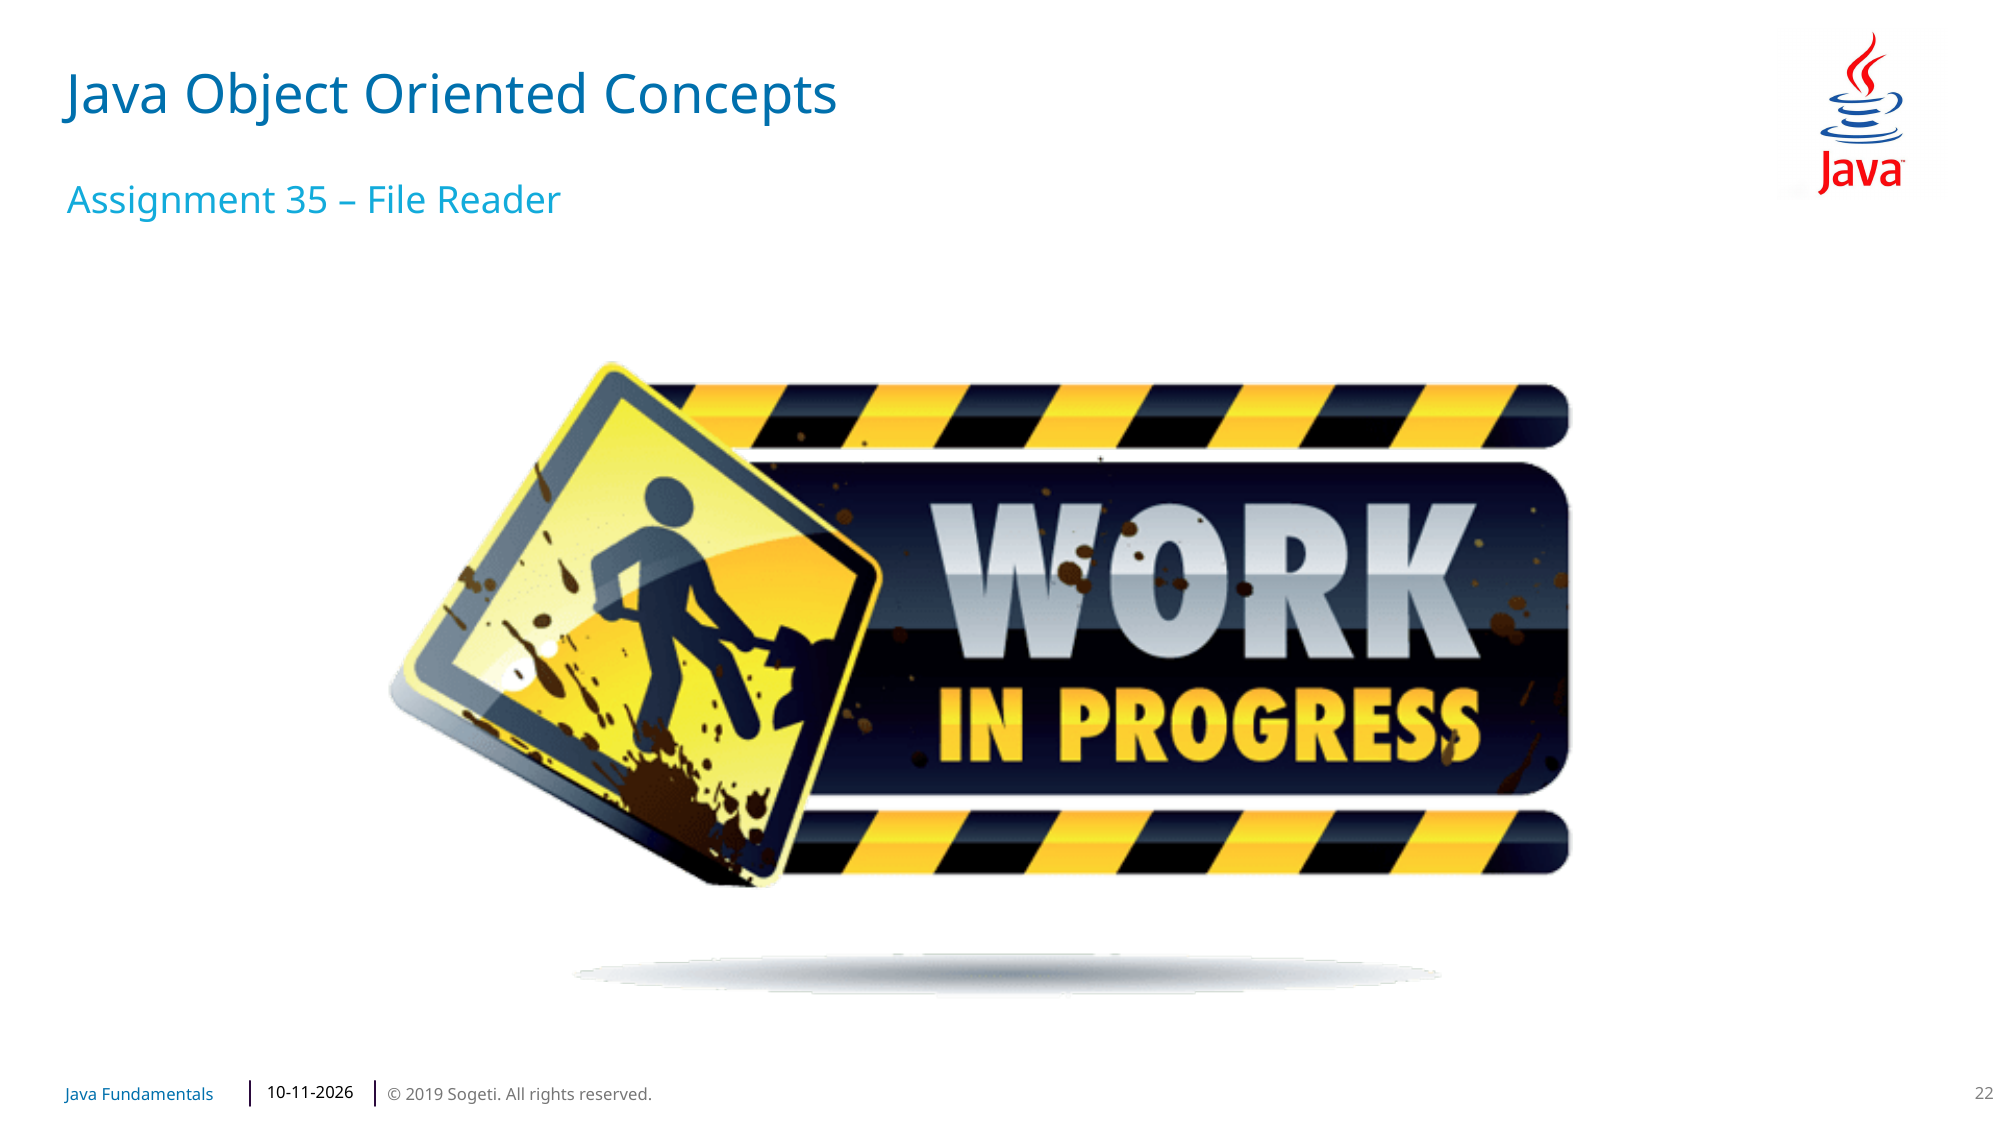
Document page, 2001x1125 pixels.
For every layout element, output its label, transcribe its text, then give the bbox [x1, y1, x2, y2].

picture [1776, 28, 1948, 200]
title Java Object Oriented Concepts [66, 66, 1776, 134]
picture [374, 283, 1625, 1059]
text_box Assignment 35 – File Reader [66, 174, 1863, 242]
